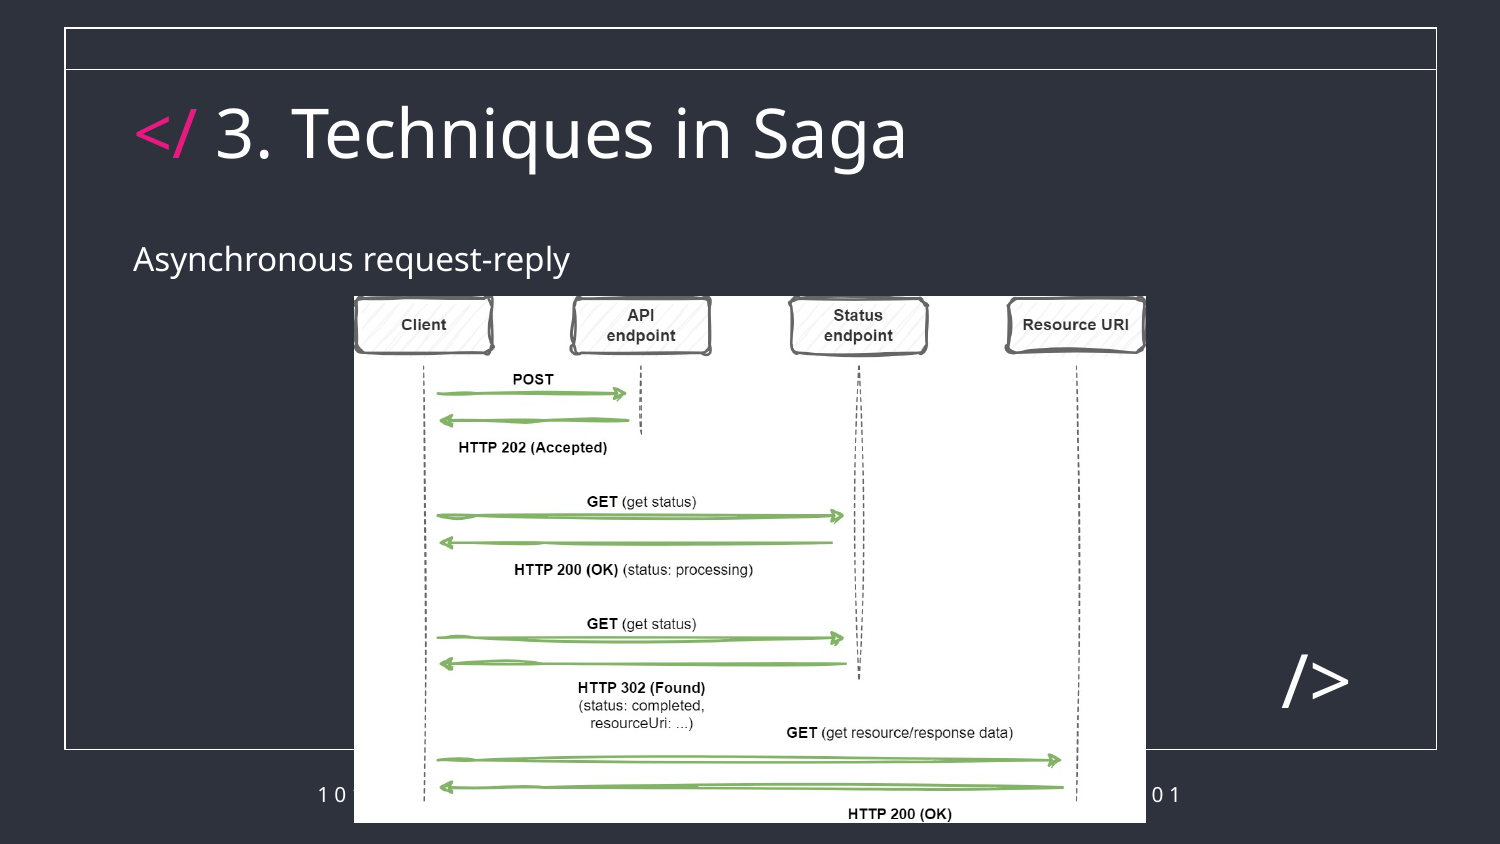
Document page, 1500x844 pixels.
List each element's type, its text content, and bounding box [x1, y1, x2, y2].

list Asynchronous request-reply [118, 222, 1382, 632]
text_box /> [1266, 634, 1382, 734]
title </ 3. Techniques in Saga [118, 75, 1382, 170]
picture [354, 296, 1146, 823]
